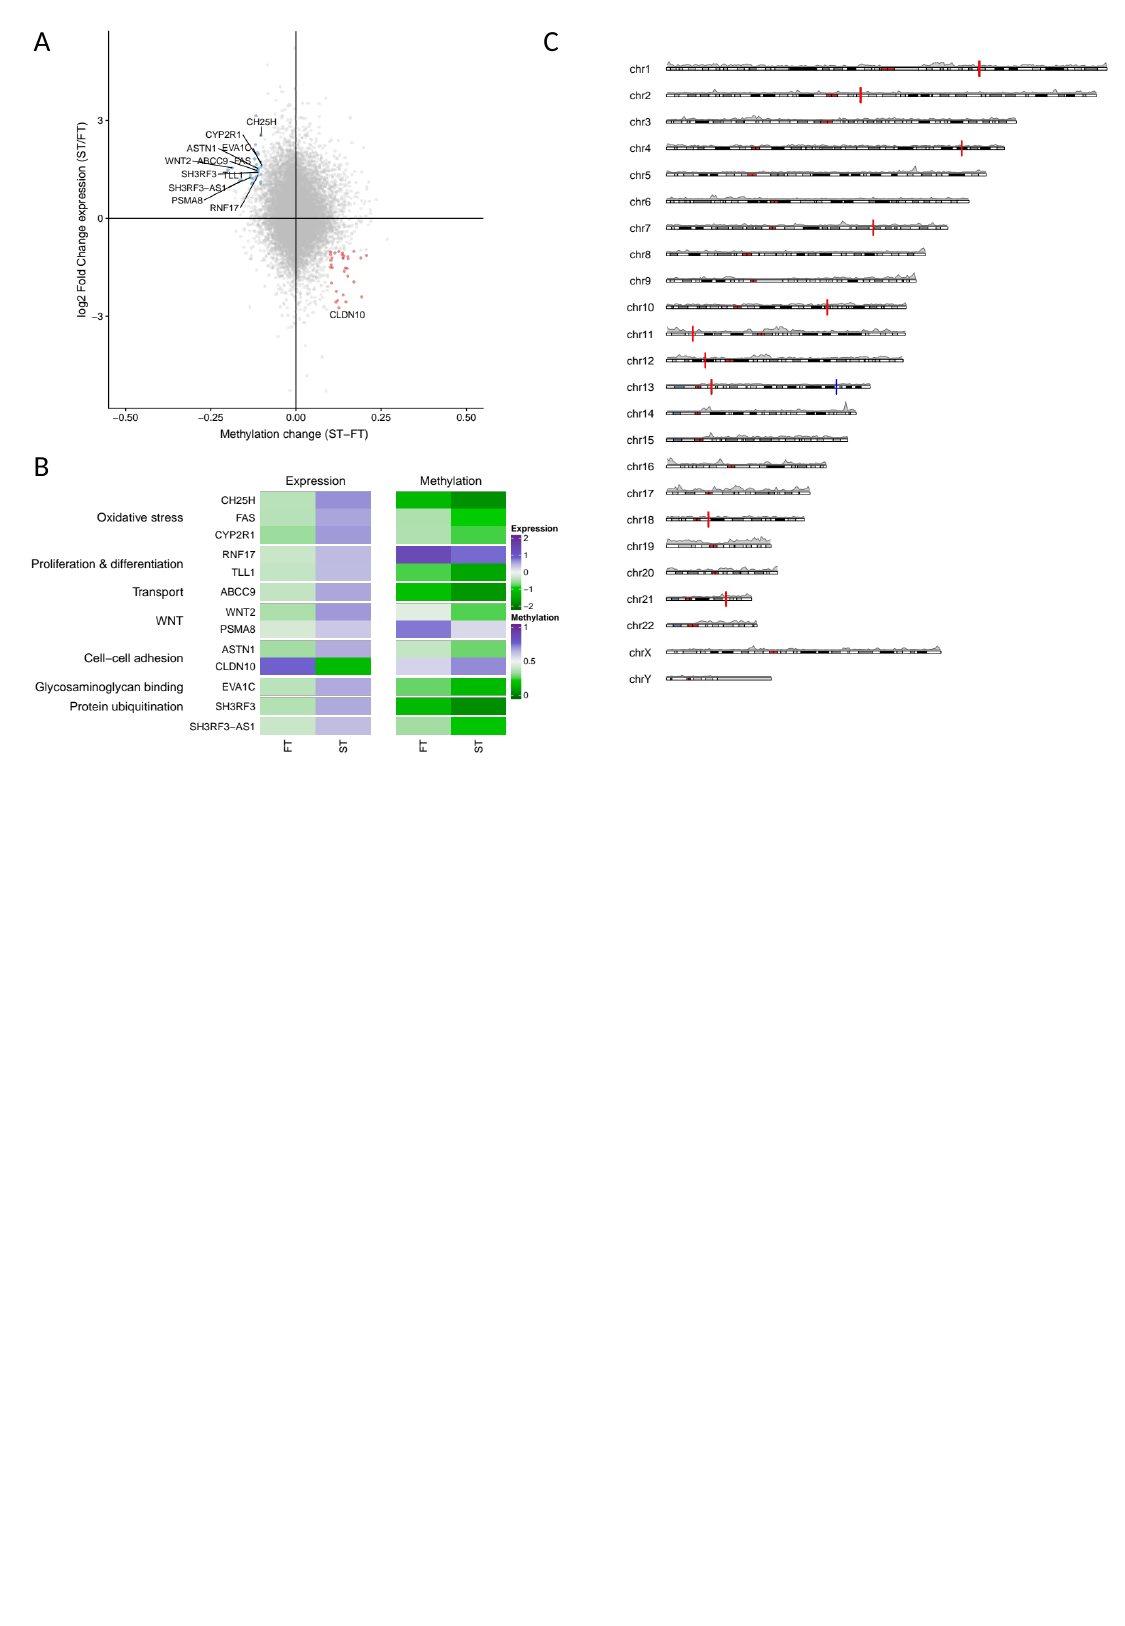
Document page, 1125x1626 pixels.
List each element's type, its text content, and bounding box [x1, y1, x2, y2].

picture [67, 25, 488, 446]
text_box A [18, 14, 76, 65]
text_box C [528, 14, 586, 65]
text_box B [18, 440, 76, 465]
picture [0, 465, 562, 778]
picture [613, 48, 1125, 697]
